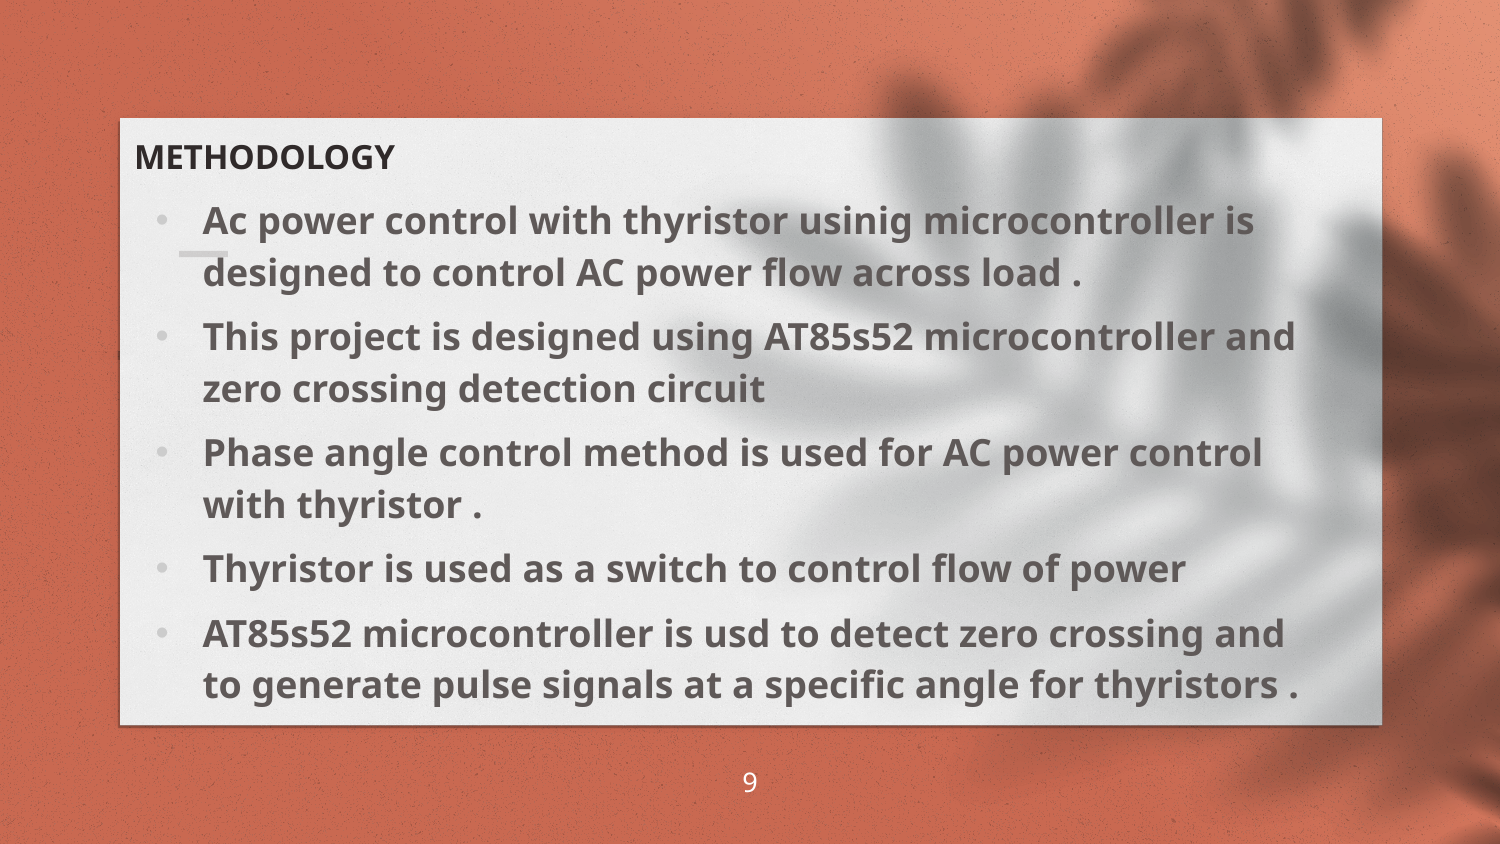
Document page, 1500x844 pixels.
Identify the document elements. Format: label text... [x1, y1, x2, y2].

title METHODOLOGY [134, 120, 1276, 176]
list Ac power control with thyristor usinig microcontroller is designed to control AC power flow across load . This project is designed using AT85s52 microcontroller and zero crossing detection circuit Phase angle control method is used for AC power control with thyristor . Thyristor is used as a switch to control flow of power AT85s52 microcontroller is usd to detect zero crossing and to generate pulse signals at a specific angle for thyristors . [155, 190, 1326, 844]
picture [0, 0, 1500, 844]
